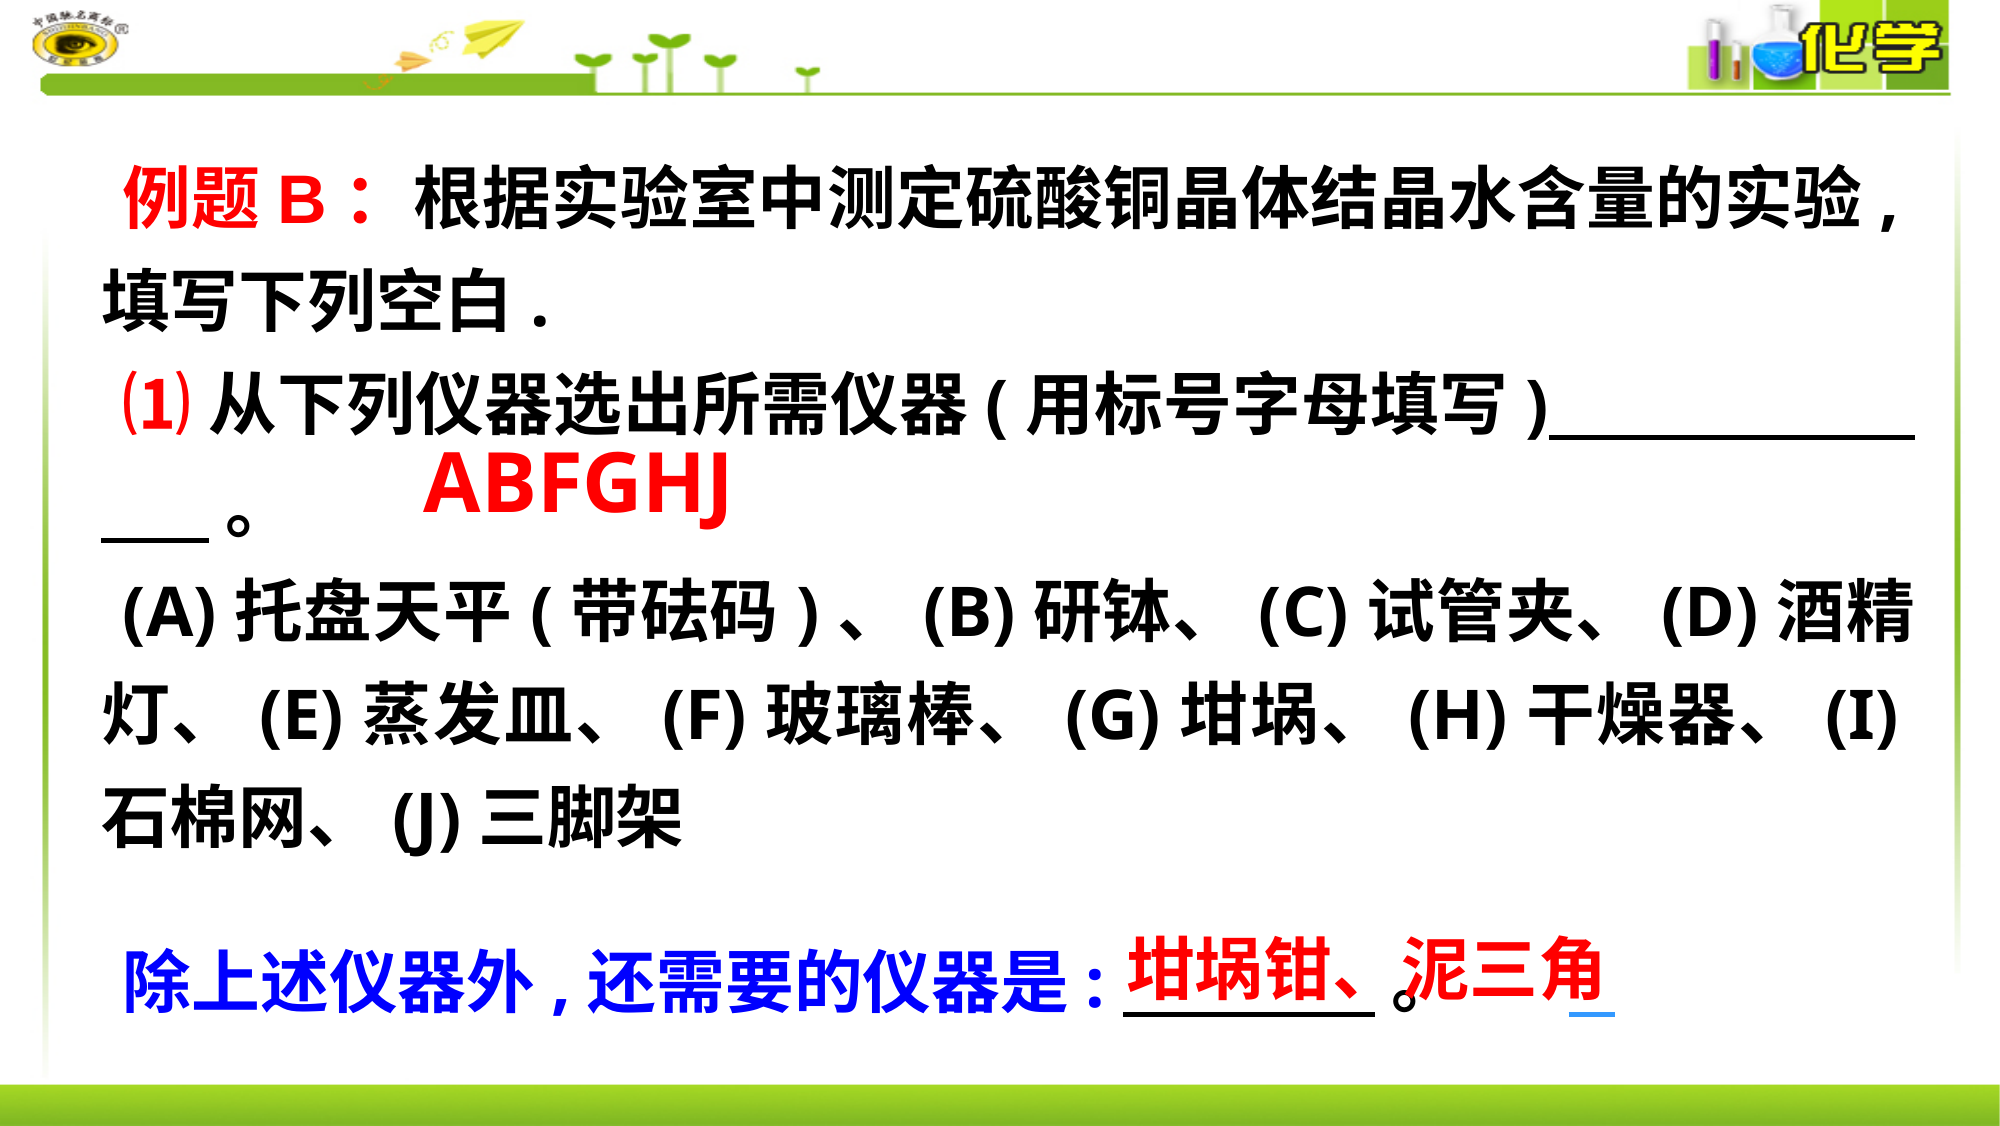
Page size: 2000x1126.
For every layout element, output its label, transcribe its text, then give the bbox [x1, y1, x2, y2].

picture [0, 0, 2000, 1126]
text_box 坩埚钳、泥三角 [1108, 916, 1626, 1018]
text_box ABFGHJ [405, 420, 753, 538]
text_box 例题B：根据实验室中测定硫酸铜晶体结晶水含量的实验,填写下列空白. ⑴从下列仪器选出所需仪器(用标号字母填写) 。 (A)托盘天平(带砝码)、(B)研钵、(C)试管夹、(D)酒精灯、(E)蒸发皿、(F)玻璃棒、(G)坩埚、(H)干燥器、(I)石棉网、(J)三脚架 除上述仪器外,还需要的仪器是: 。 [83, 125, 1933, 1030]
